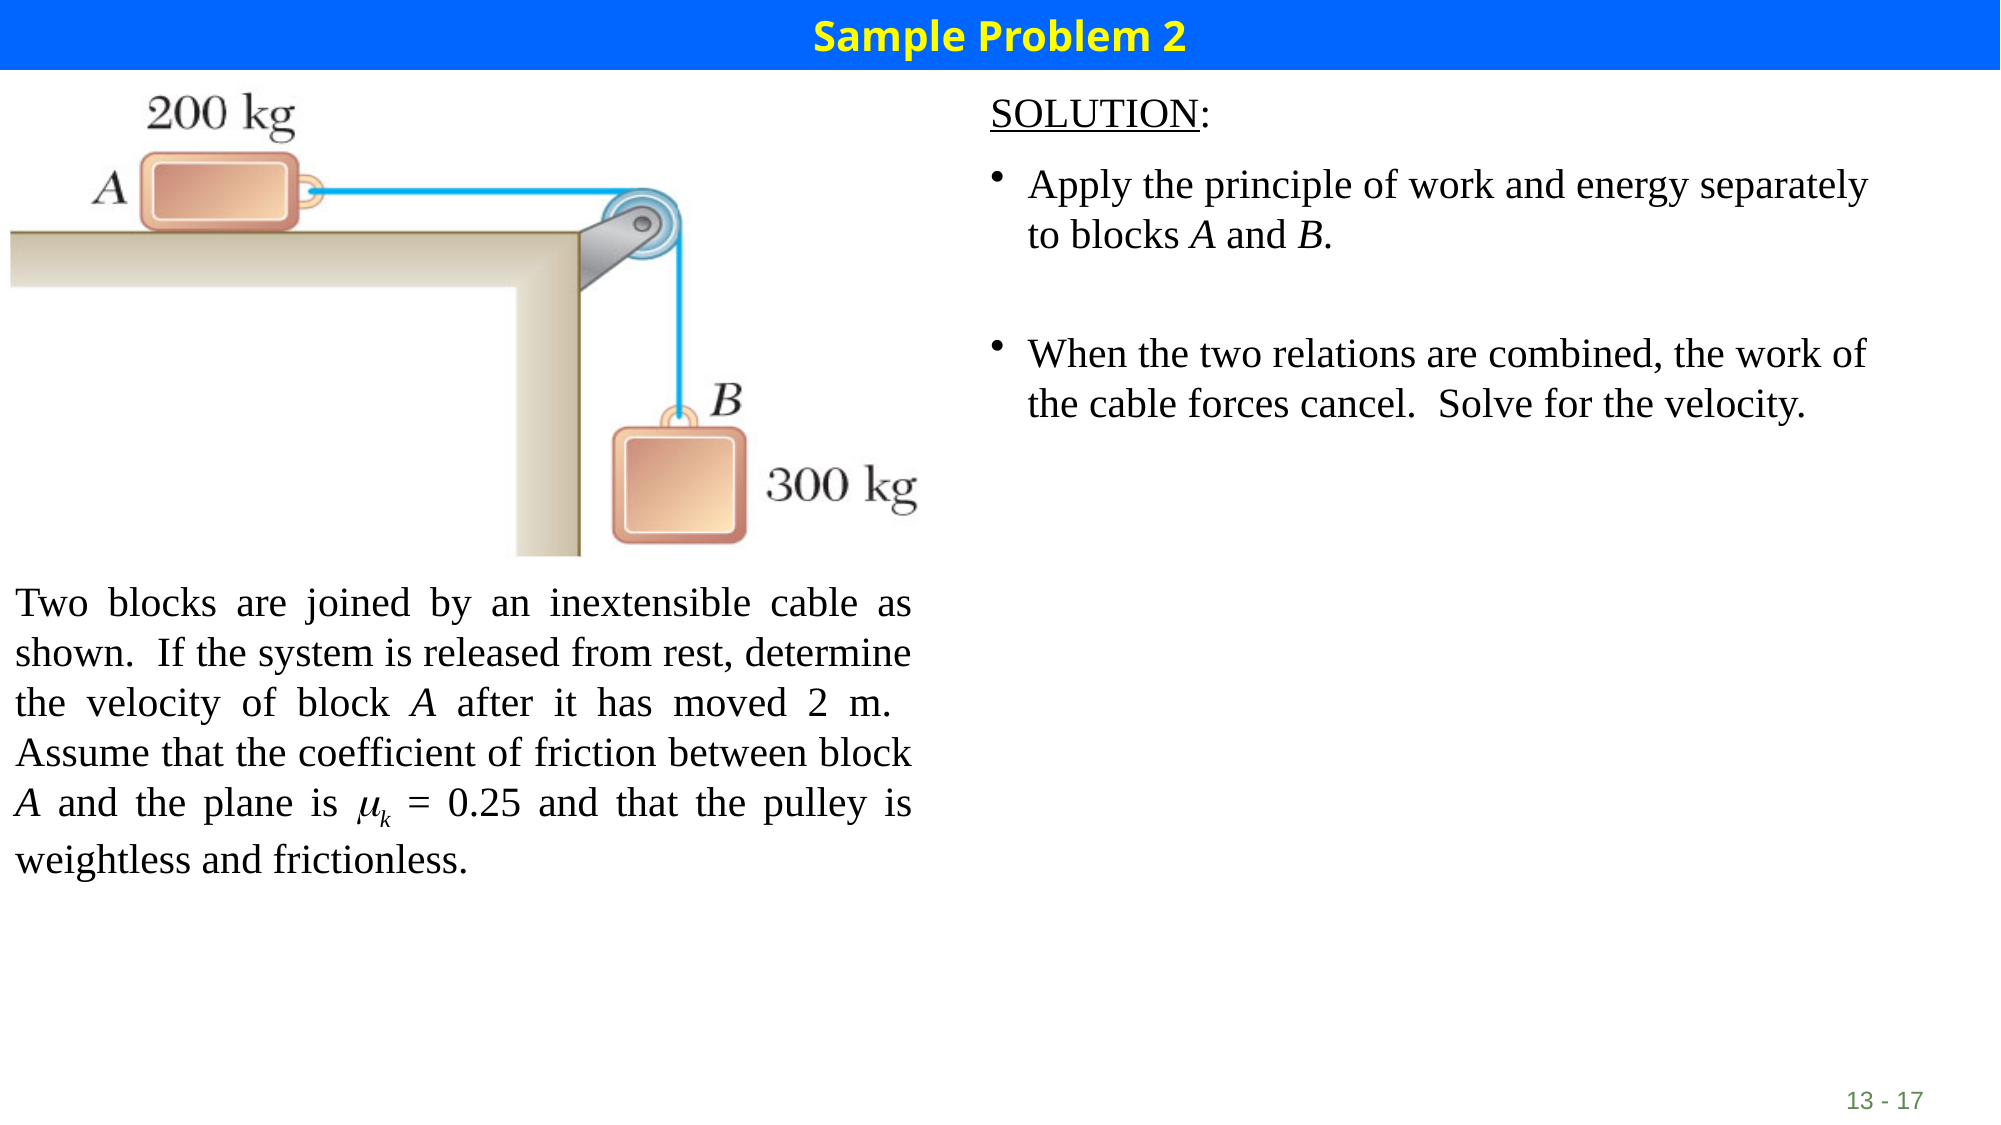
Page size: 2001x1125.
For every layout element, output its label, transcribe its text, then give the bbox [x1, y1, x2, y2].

text_box When the two relations are combined, the work of the cable forces cancel. Solve for the velocity. [975, 317, 1931, 434]
text_box Two blocks are joined by an inextensible cable as shown. If the system is released from rest, determine the velocity of block A after it has moved 2 m. Assume that the coefficient of friction between block A and the plane is mk = 0.25 and that the pulley is weightless and frictionless. [0, 567, 929, 890]
text_box SOLUTION: Apply the principle of work and energy separately to blocks A and B. [975, 78, 1918, 265]
text_box Sample Problem 2 [0, 0, 2000, 70]
picture [9, 77, 919, 558]
slide_number 13 - 17 [1739, 1080, 1940, 1119]
